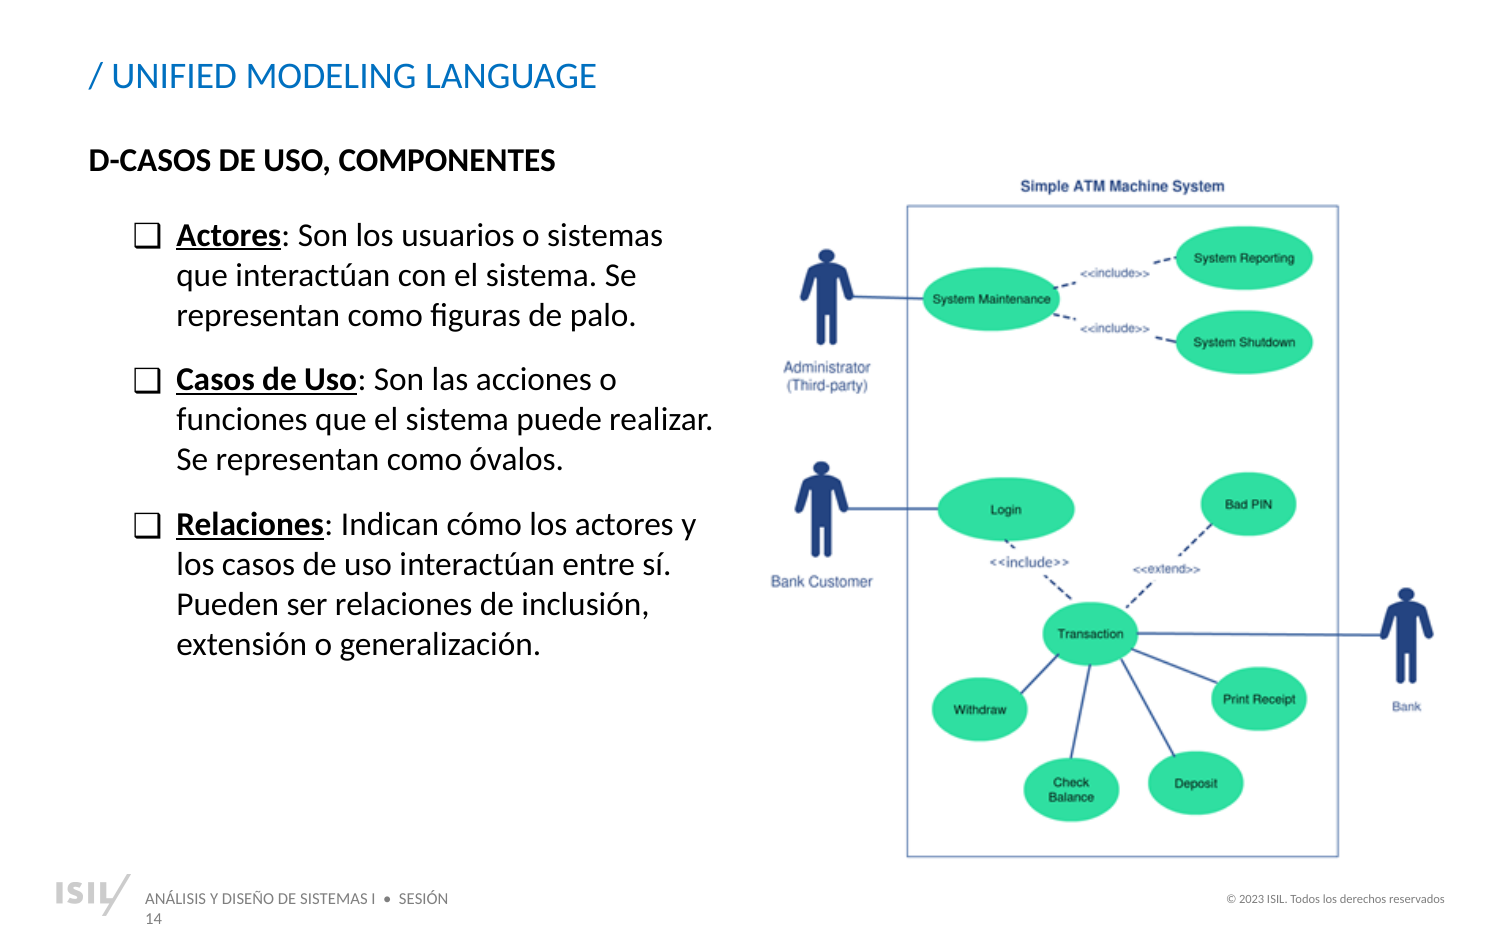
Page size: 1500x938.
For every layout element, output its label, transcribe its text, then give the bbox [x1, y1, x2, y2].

list / UNIFIED MODELING LANGUAGE [76, 45, 1424, 104]
list D-CASOS DE USO, COMPONENTES [76, 132, 750, 191]
list Actores: Son los usuarios o sistemas que interactúan con el sistema. Se representan como figuras de palo. Casos de Uso: Son las acciones o funciones que el sistema puede realizar. Se representan como óvalos. Relaciones: Indican cómo los actores y los casos de uso interactúan entre sí. Pueden ser relaciones de inclusión, extensión o generalización. [117, 205, 732, 878]
picture [767, 131, 1442, 865]
